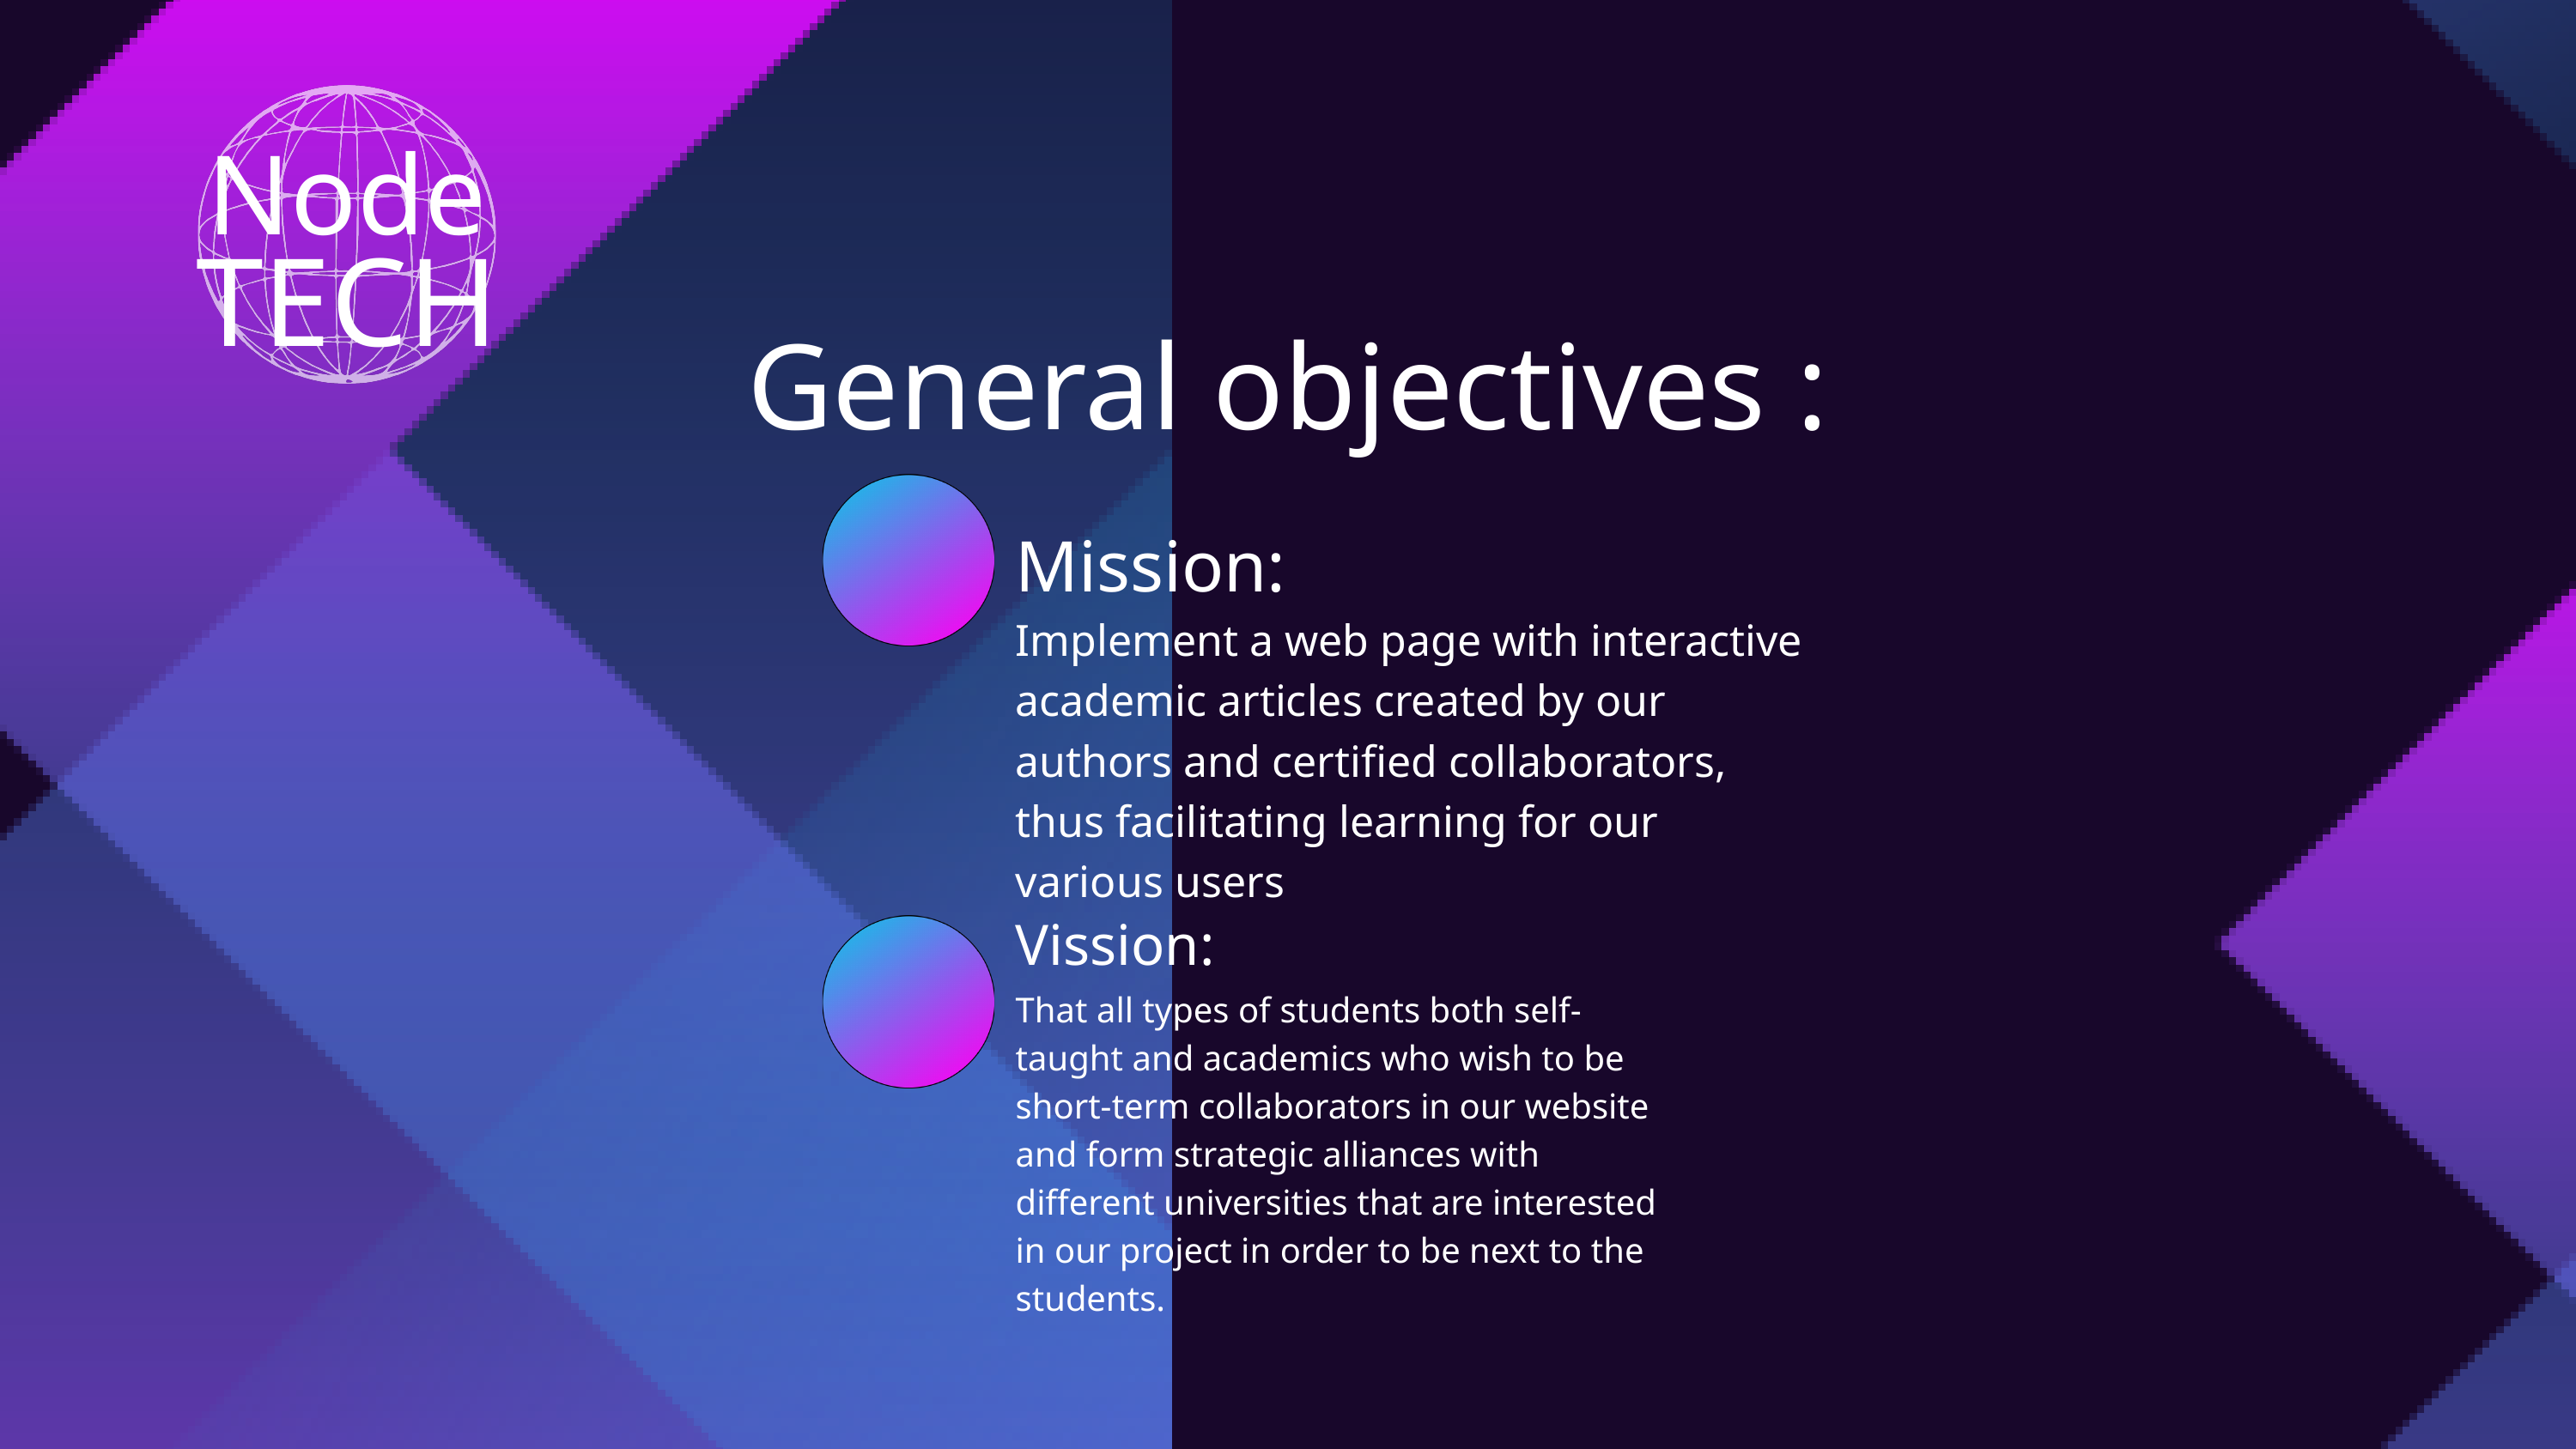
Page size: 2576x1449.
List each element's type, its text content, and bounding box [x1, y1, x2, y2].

text_box TECH [84, 200, 610, 372]
text_box [822, 474, 995, 646]
text_box Vission: [1015, 898, 1839, 977]
text_box [197, 372, 496, 384]
text_box General objectives : [482, 311, 2094, 453]
text_box That all types of students both self-taught and academics who wish to be short-term collaborators in our website and form strategic alliances with different universities that are interested in our project in order to be next to the students. [1015, 981, 1661, 1318]
text_box Implement a web page with interactive academic articles created by our authors and certified collaborators, thus facilitating learning for our various users [1015, 606, 1614, 898]
text_box Node [84, 103, 610, 200]
text_box [0, 0, 1172, 1449]
text_box [1614, 0, 2576, 1449]
text_box [197, 85, 496, 103]
text_box [822, 915, 995, 1088]
text_box Mission: [1015, 507, 1614, 606]
